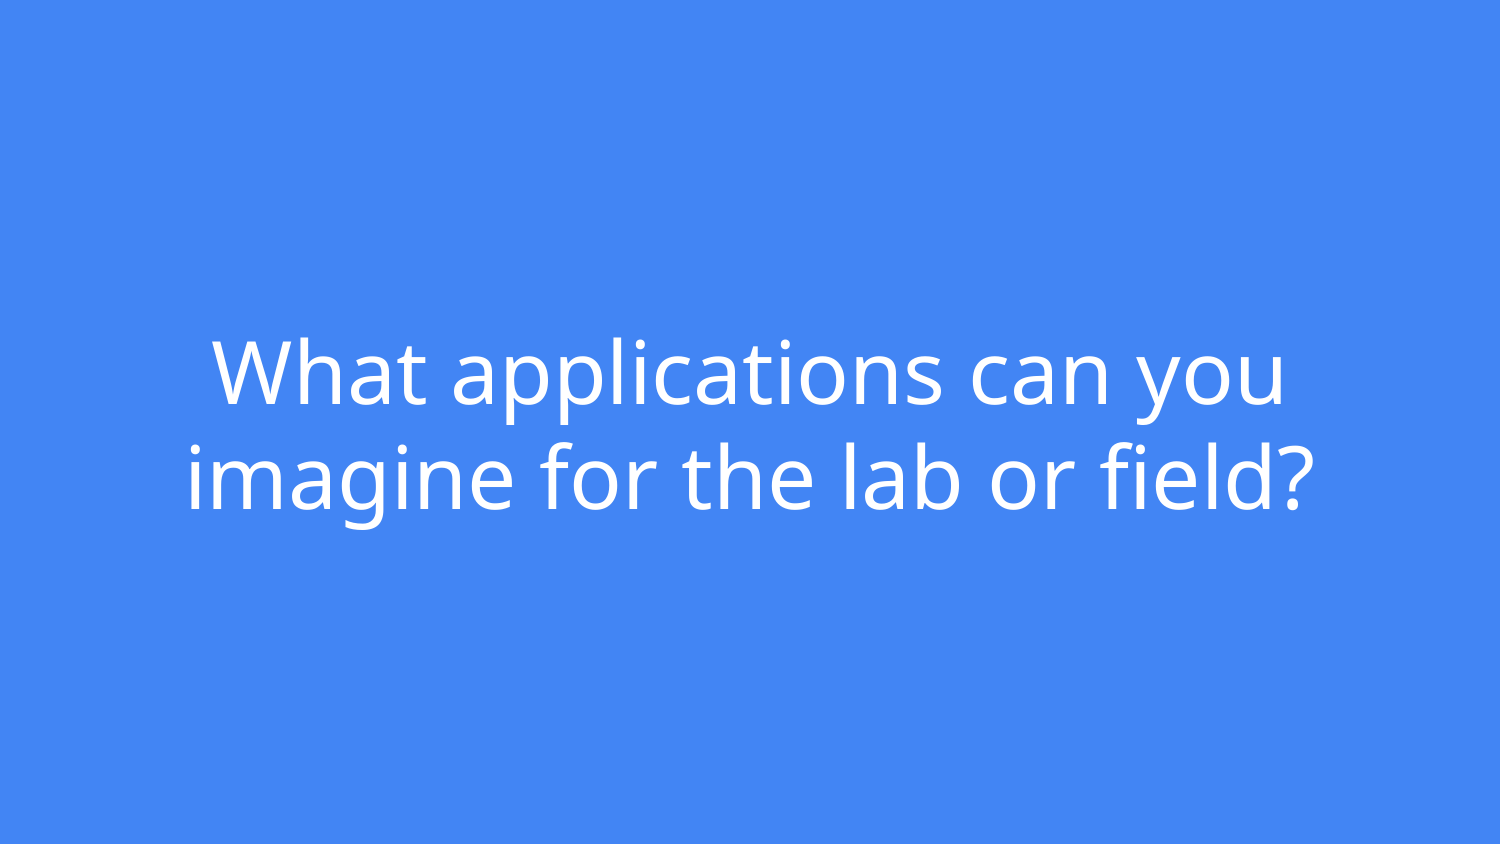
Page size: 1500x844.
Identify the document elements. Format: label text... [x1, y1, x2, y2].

title What applications can you imagine for the lab or field? [75, 338, 1425, 505]
